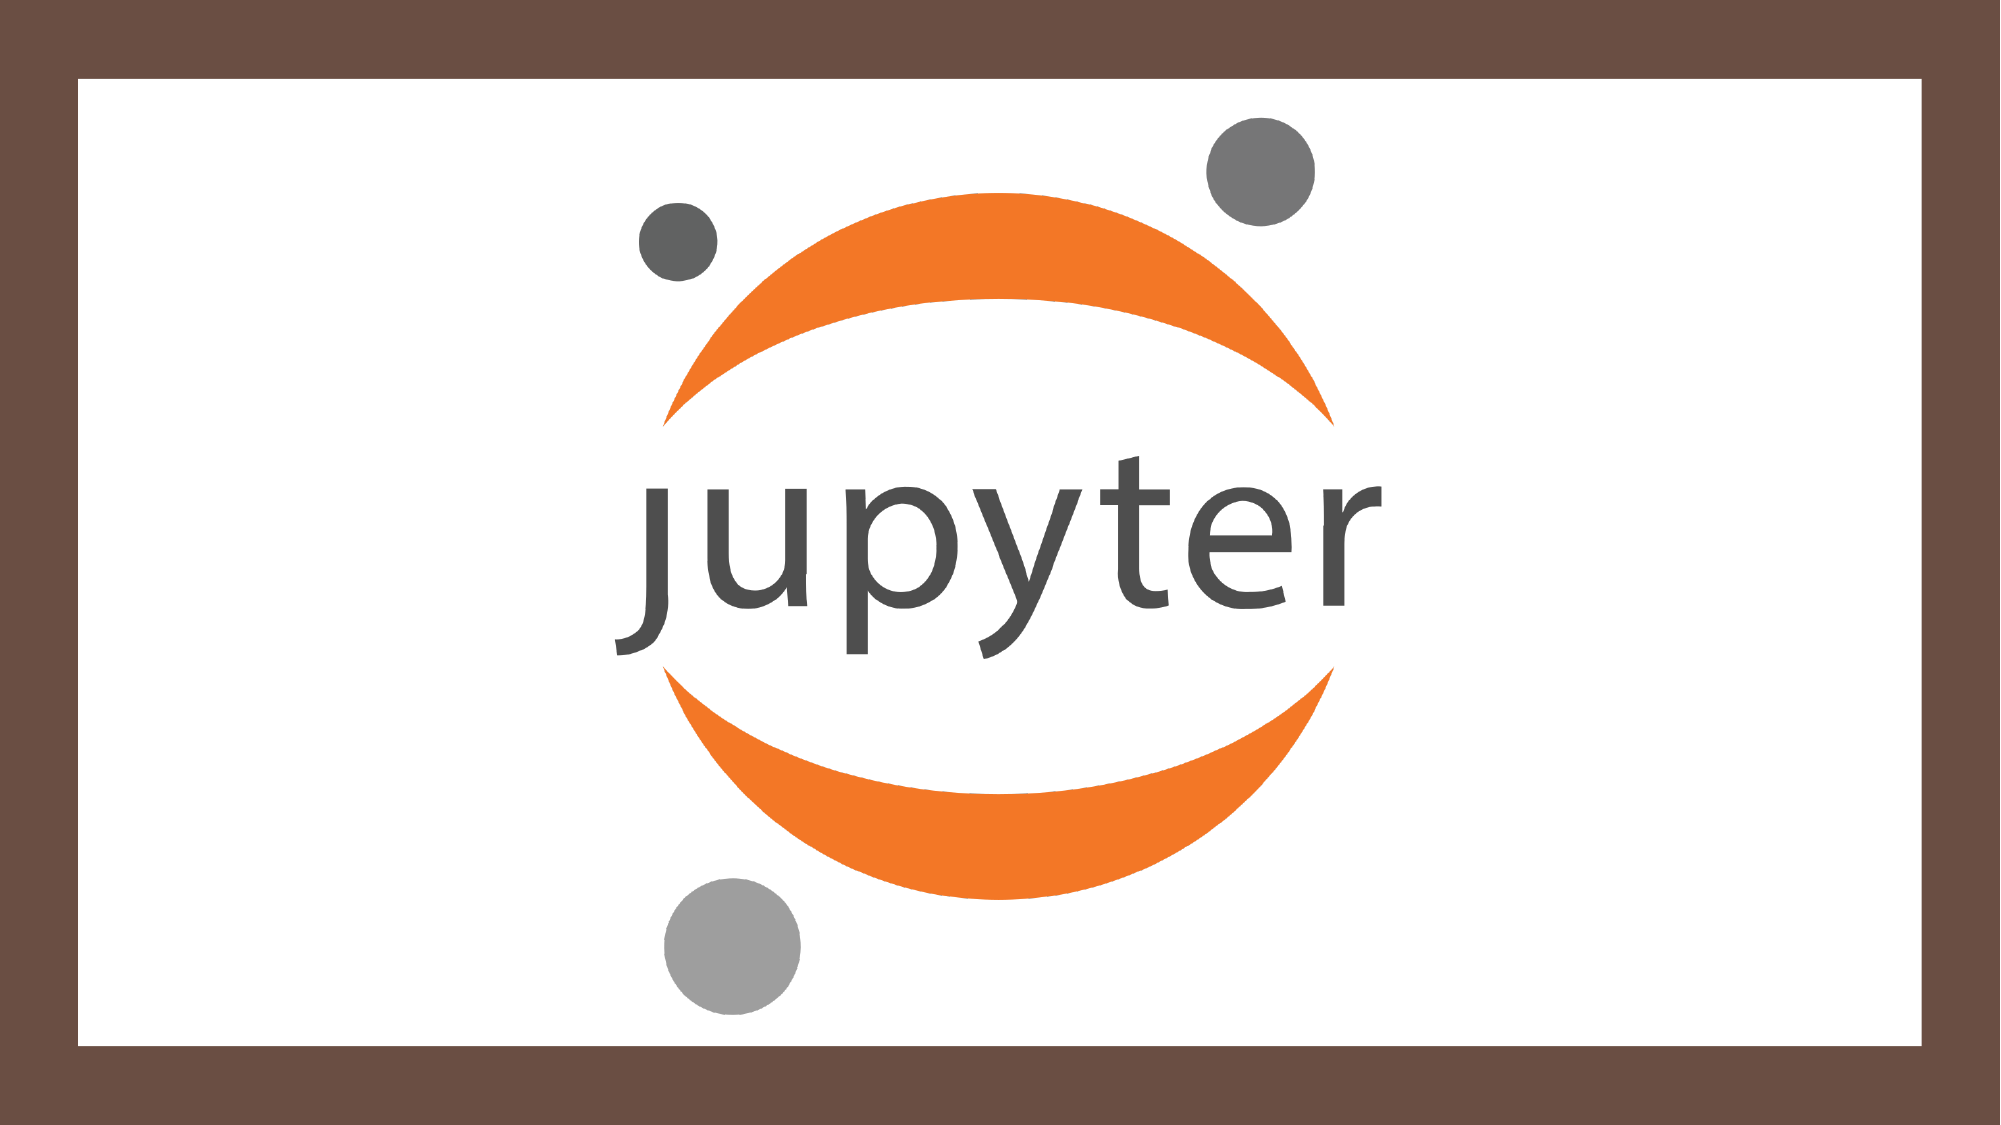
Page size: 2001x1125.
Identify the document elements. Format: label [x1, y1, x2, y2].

text_box [0, 0, 2000, 1125]
picture [605, 105, 1395, 1020]
text_box [77, 78, 1923, 1047]
